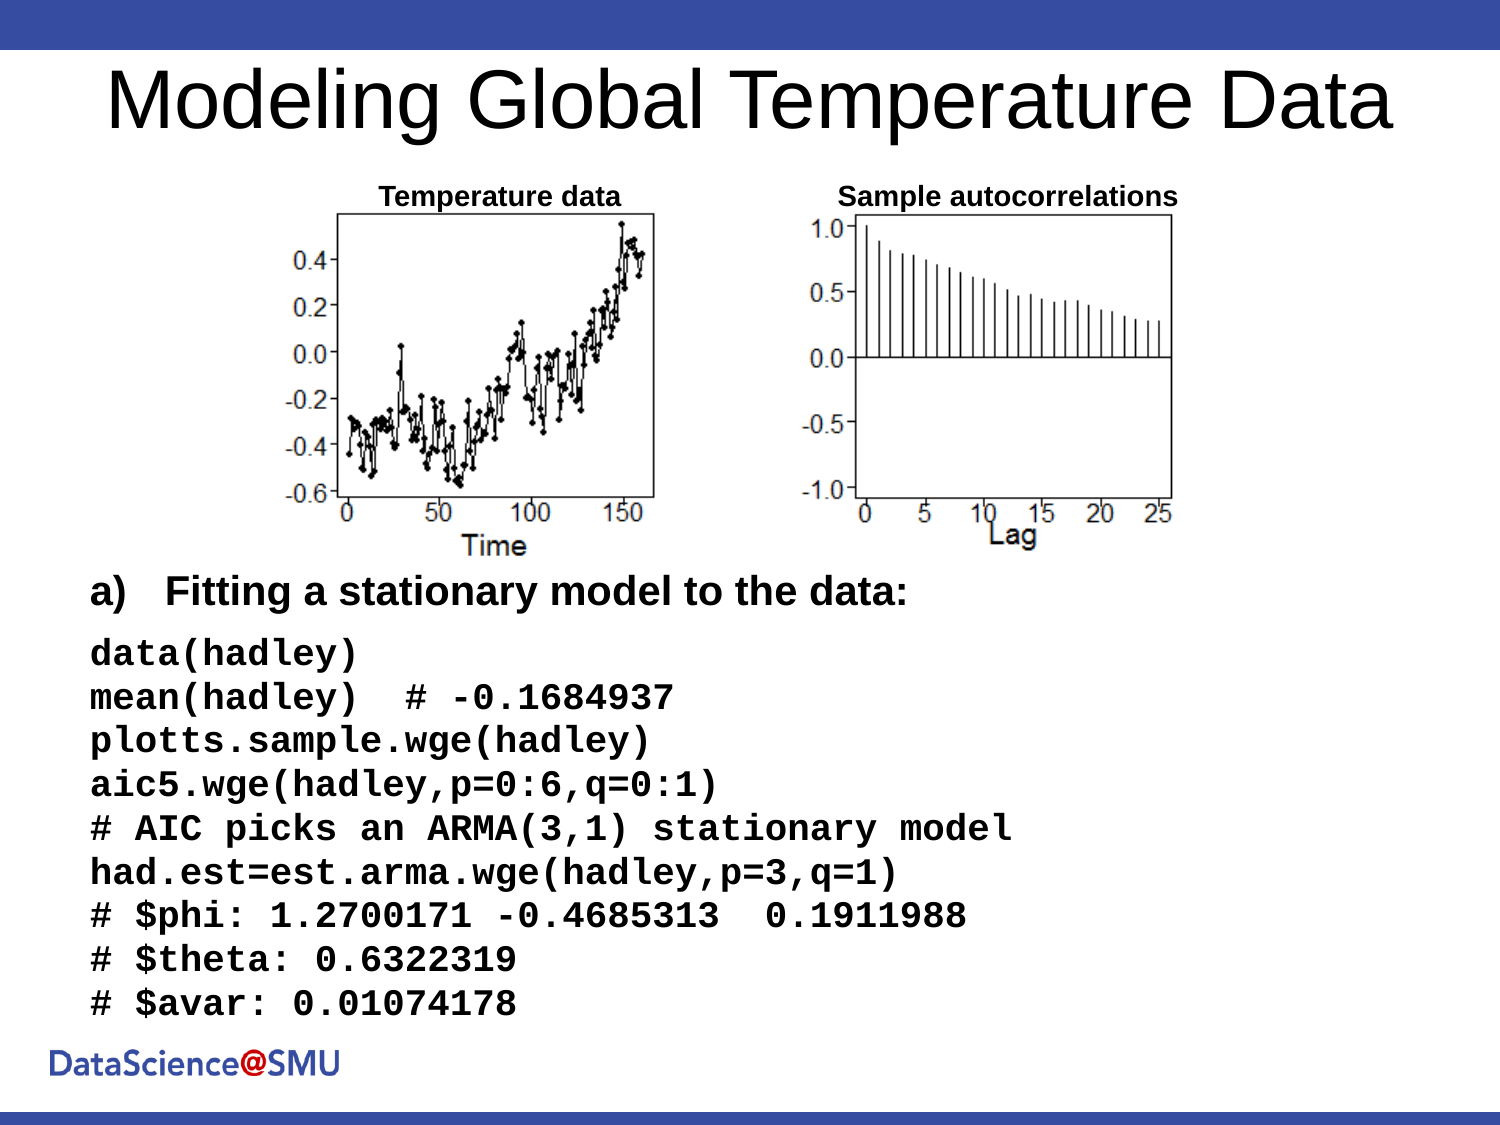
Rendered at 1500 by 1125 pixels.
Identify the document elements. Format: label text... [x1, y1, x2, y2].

picture [276, 211, 658, 563]
text_box Sample autocorrelations [770, 150, 1246, 212]
text_box Temperature data [324, 150, 675, 207]
picture [799, 208, 1176, 556]
picture [50, 1049, 339, 1076]
text_box Fitting a stationary model to the data: [74, 556, 1425, 621]
text_box data(hadley) mean(hadley) # -0.1684937 plotts.sample.wge(hadley) aic5.wge(hadley,p=0:6,q=0:1) # AIC picks an ARMA(3,1) stationary model had.est=est.arma.wge(hadley,p=3,q=1) # $phi: 1.2700171 -0.4685313 0.1911988 # $theta: 0.6322319 # $avar: 0.01074178 [74, 621, 1425, 1034]
text_box Modeling Global Temperature Data [74, 37, 1425, 150]
